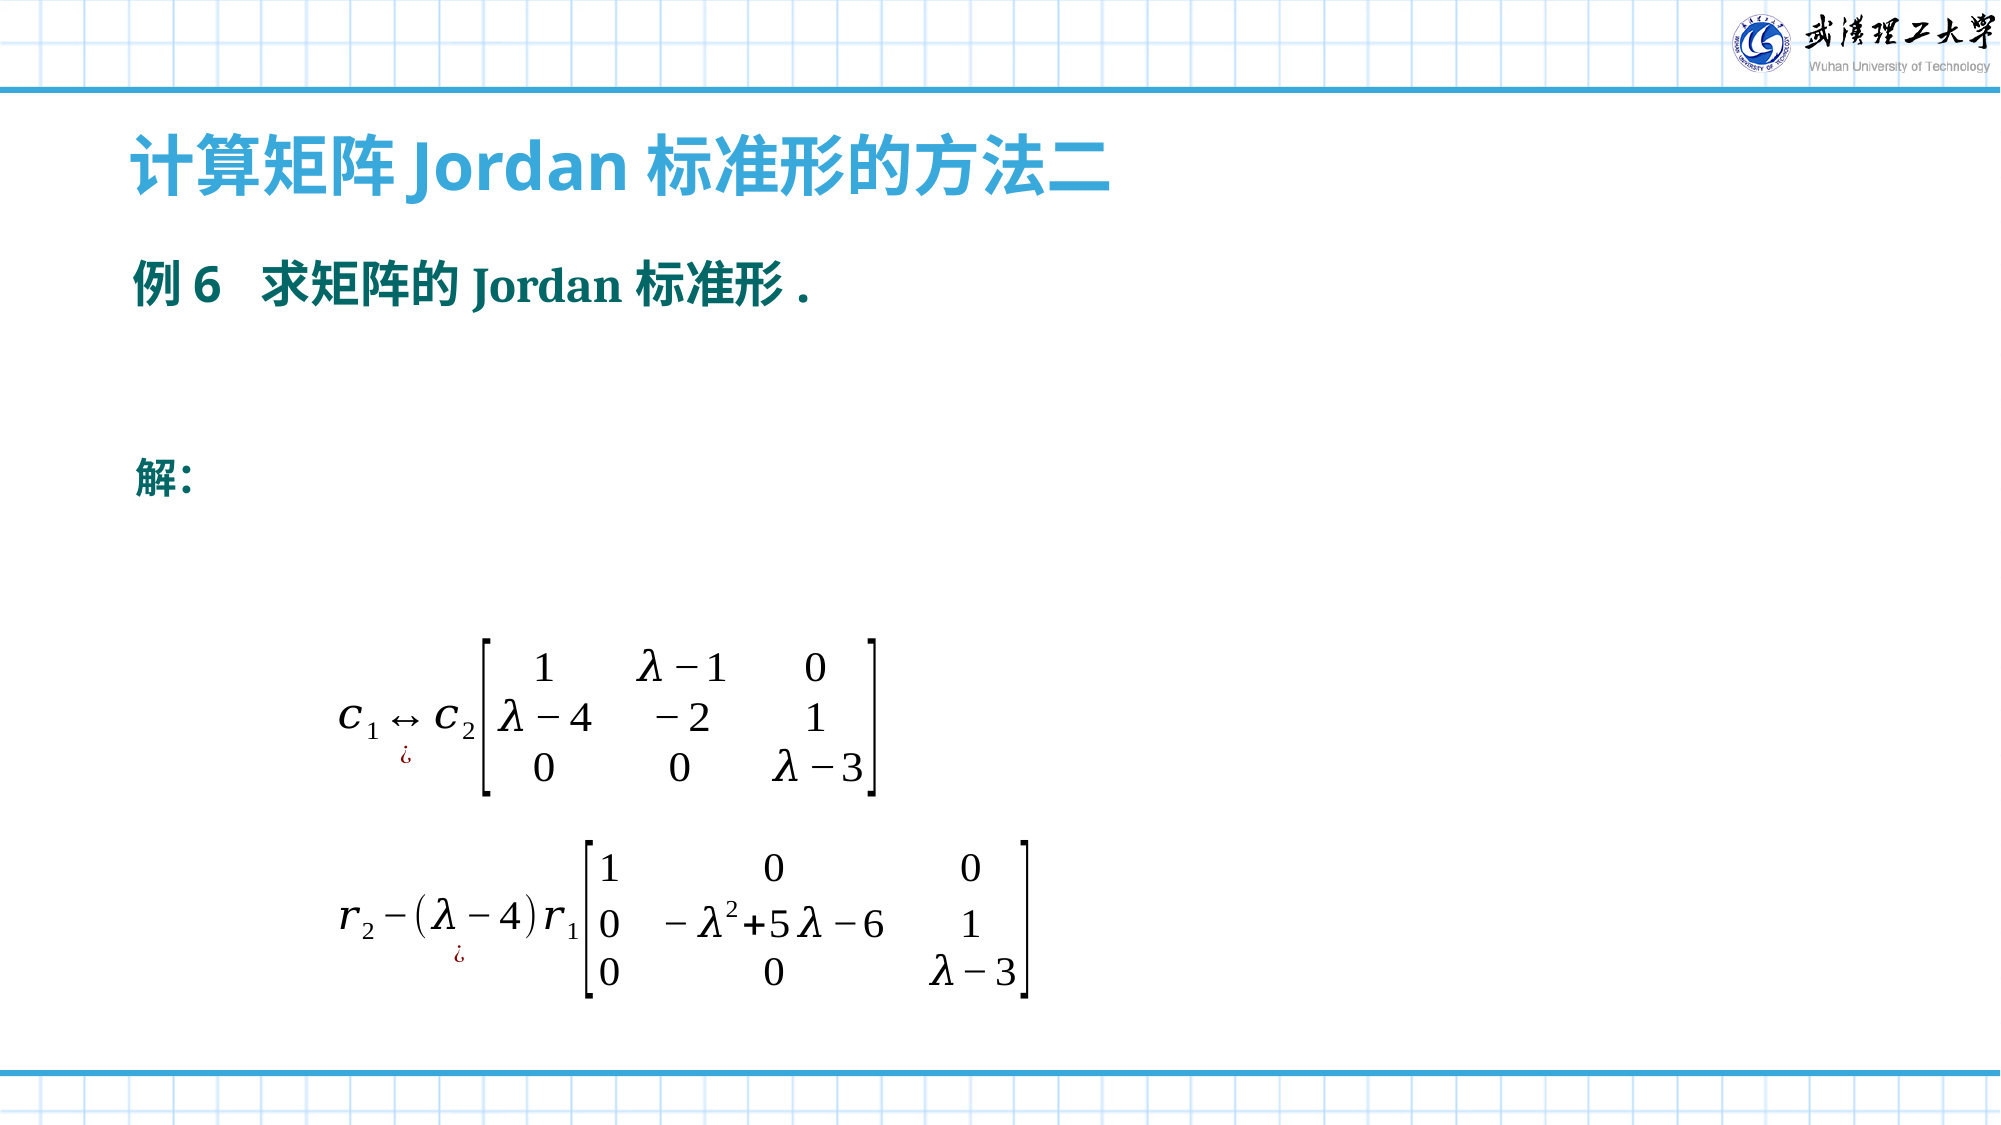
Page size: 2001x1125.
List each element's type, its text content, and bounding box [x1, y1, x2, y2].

list 计算矩阵Jordan标准形的方法二 [114, 94, 1162, 213]
picture [0, 1077, 2001, 1125]
picture [0, 0, 2001, 87]
